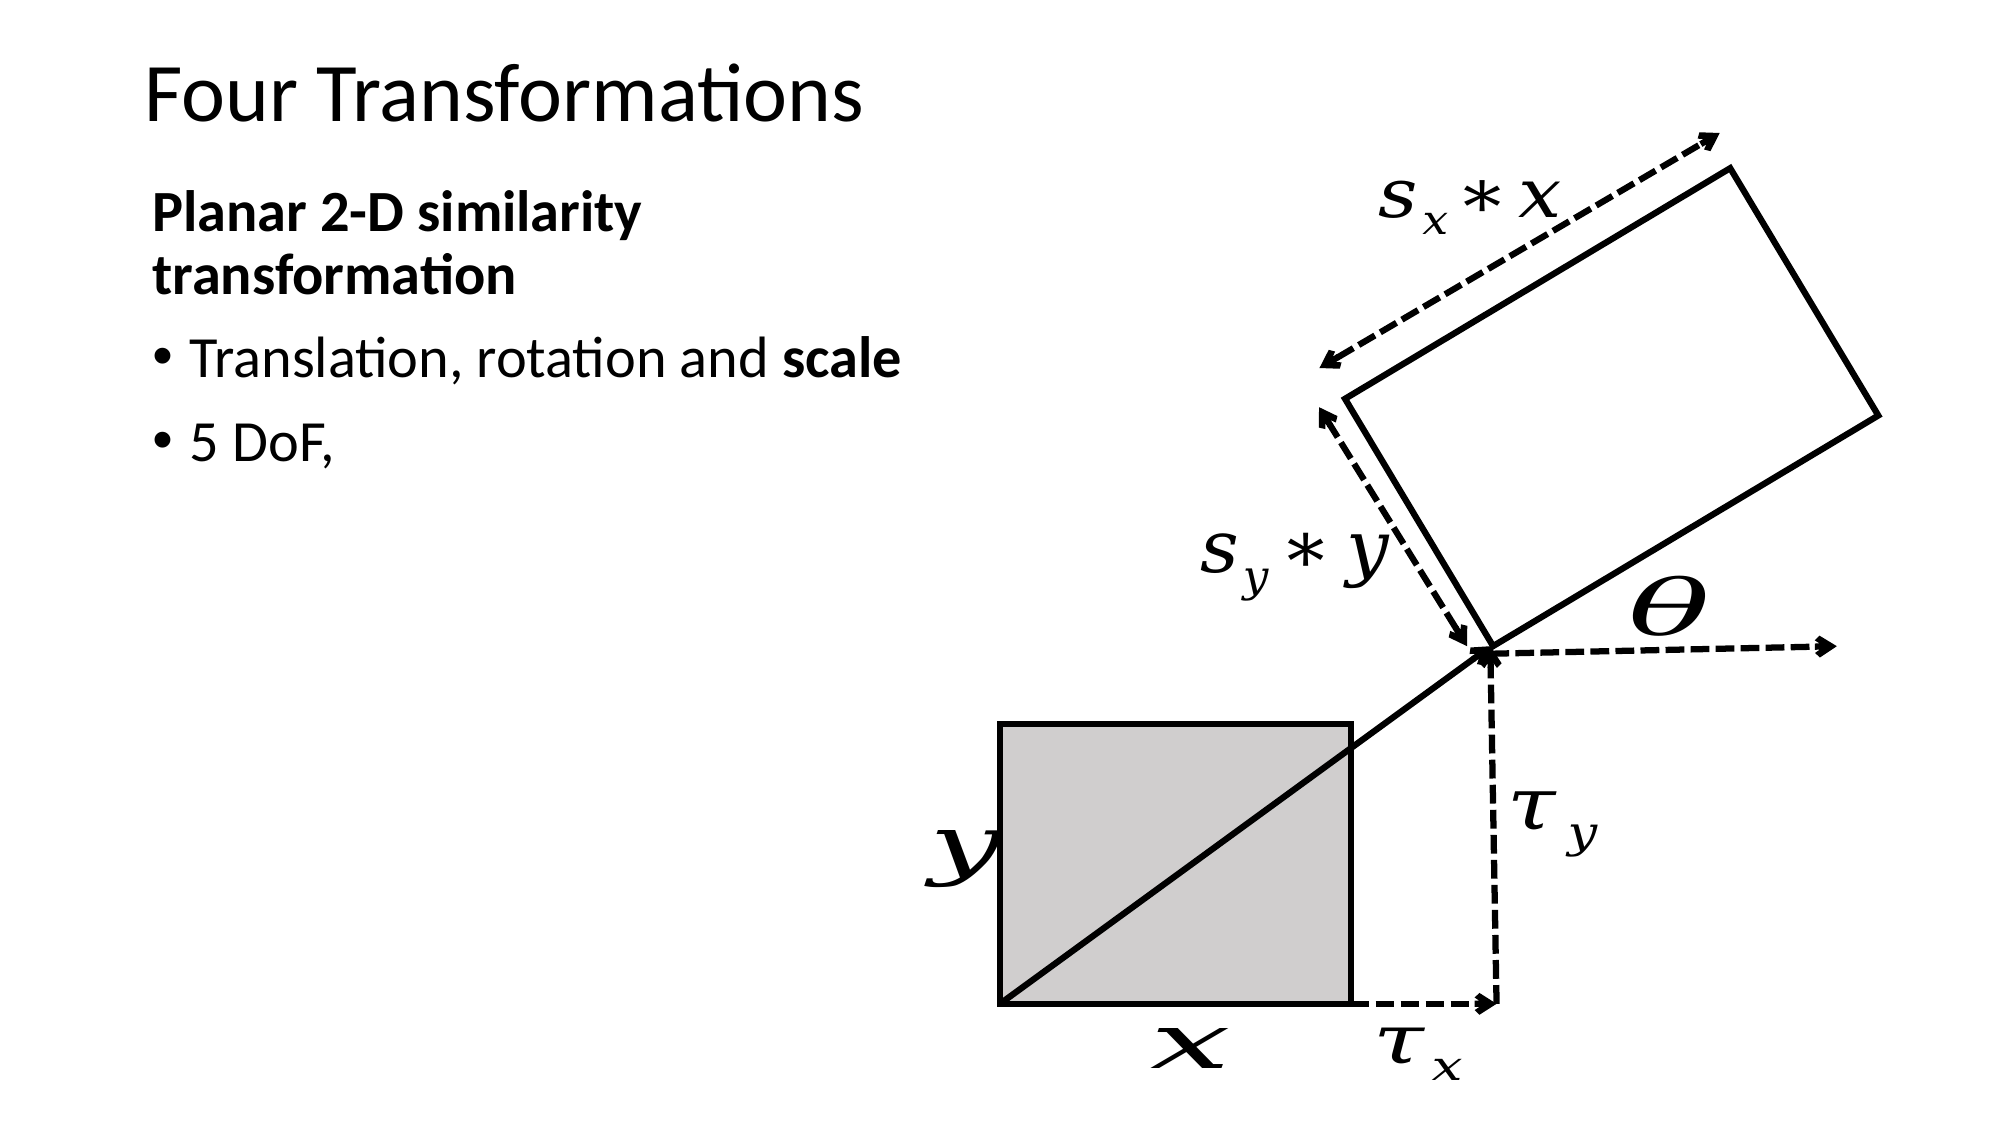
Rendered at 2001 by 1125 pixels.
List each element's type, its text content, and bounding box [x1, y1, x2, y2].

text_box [1490, 654, 1497, 1004]
title Four Transformations [129, 22, 1855, 166]
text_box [1490, 646, 1837, 654]
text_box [999, 646, 1490, 1003]
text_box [1319, 407, 1468, 647]
text_box [1343, 166, 1880, 646]
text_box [1319, 132, 1720, 369]
